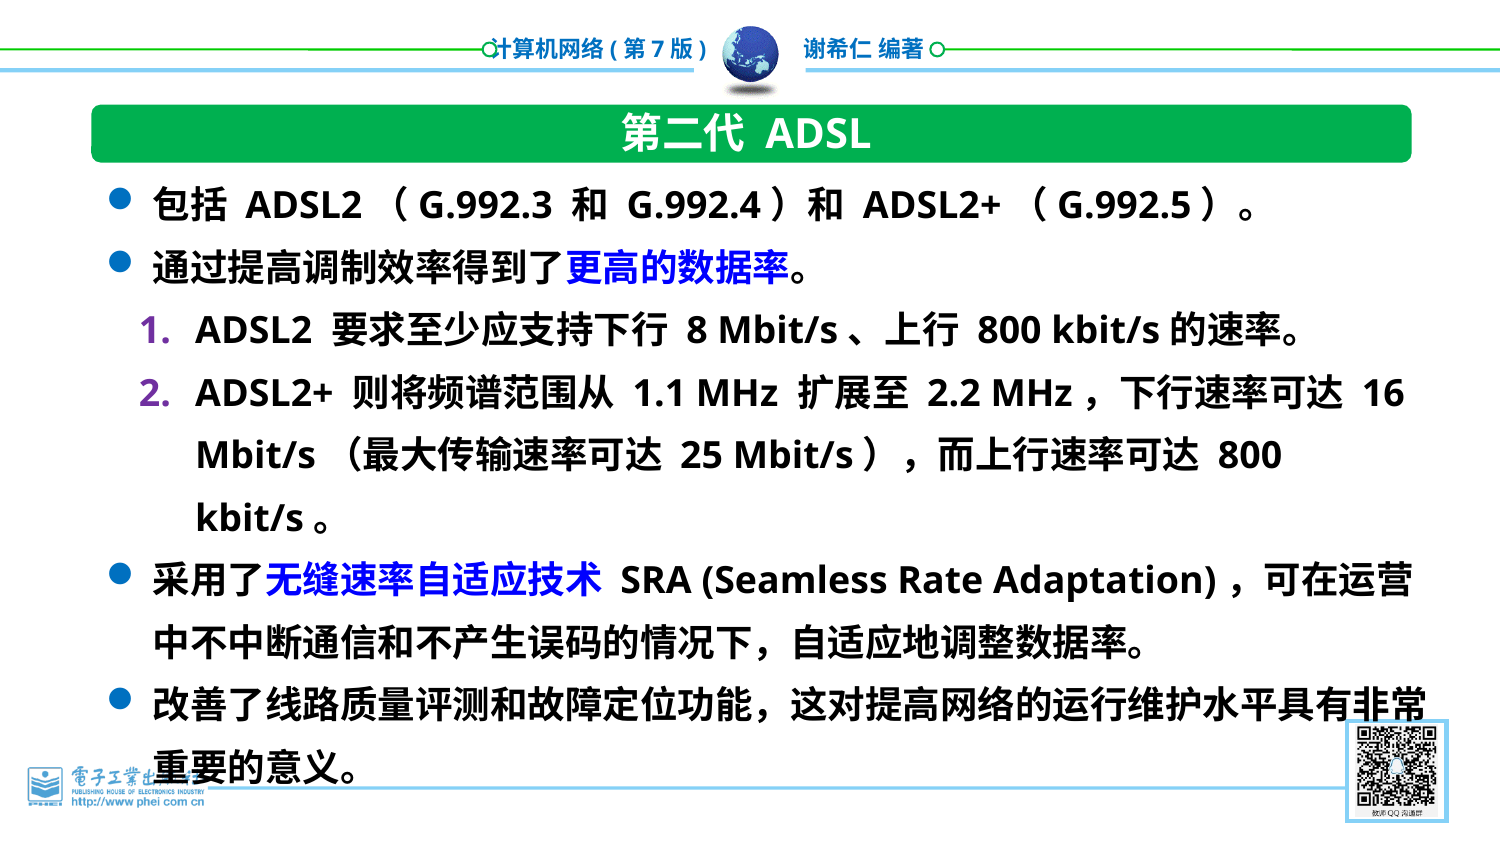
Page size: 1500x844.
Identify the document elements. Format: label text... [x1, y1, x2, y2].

picture [23, 764, 208, 809]
picture [720, 24, 780, 99]
text_box [91, 104, 605, 156]
text_box [898, 104, 1412, 156]
text_box 包括 ADSL2（G.992.3 和 G.992.4）和 ADSL2+（G.992.5）。 通过提高调制效率得到了更高的数据率。 ADSL2 要求至少应支持下行 8 Mbit/s、上行 800 kbit/s的速率。 ADSL2+ 则将频谱范围从 1.1 MHz 扩展至 2.2 MHz，下行速率可达 16 Mbit/s（最大传输速率可达 25 Mbit/s），而上行速率可达 800 kbit/s。 采用了无缝速率自适应技术 SRA (Seamless Rate Adaptation)，可在运营中不中断通信和不产生误码的情况下，自适应地调整数据率。 改善了线路质量评测和故障定位功能，这对提高网络的运行维护水平具有非常重要的意义。 [91, 156, 1452, 796]
text_box 第二代 ADSL [605, 99, 898, 156]
picture [1355, 796, 1438, 817]
